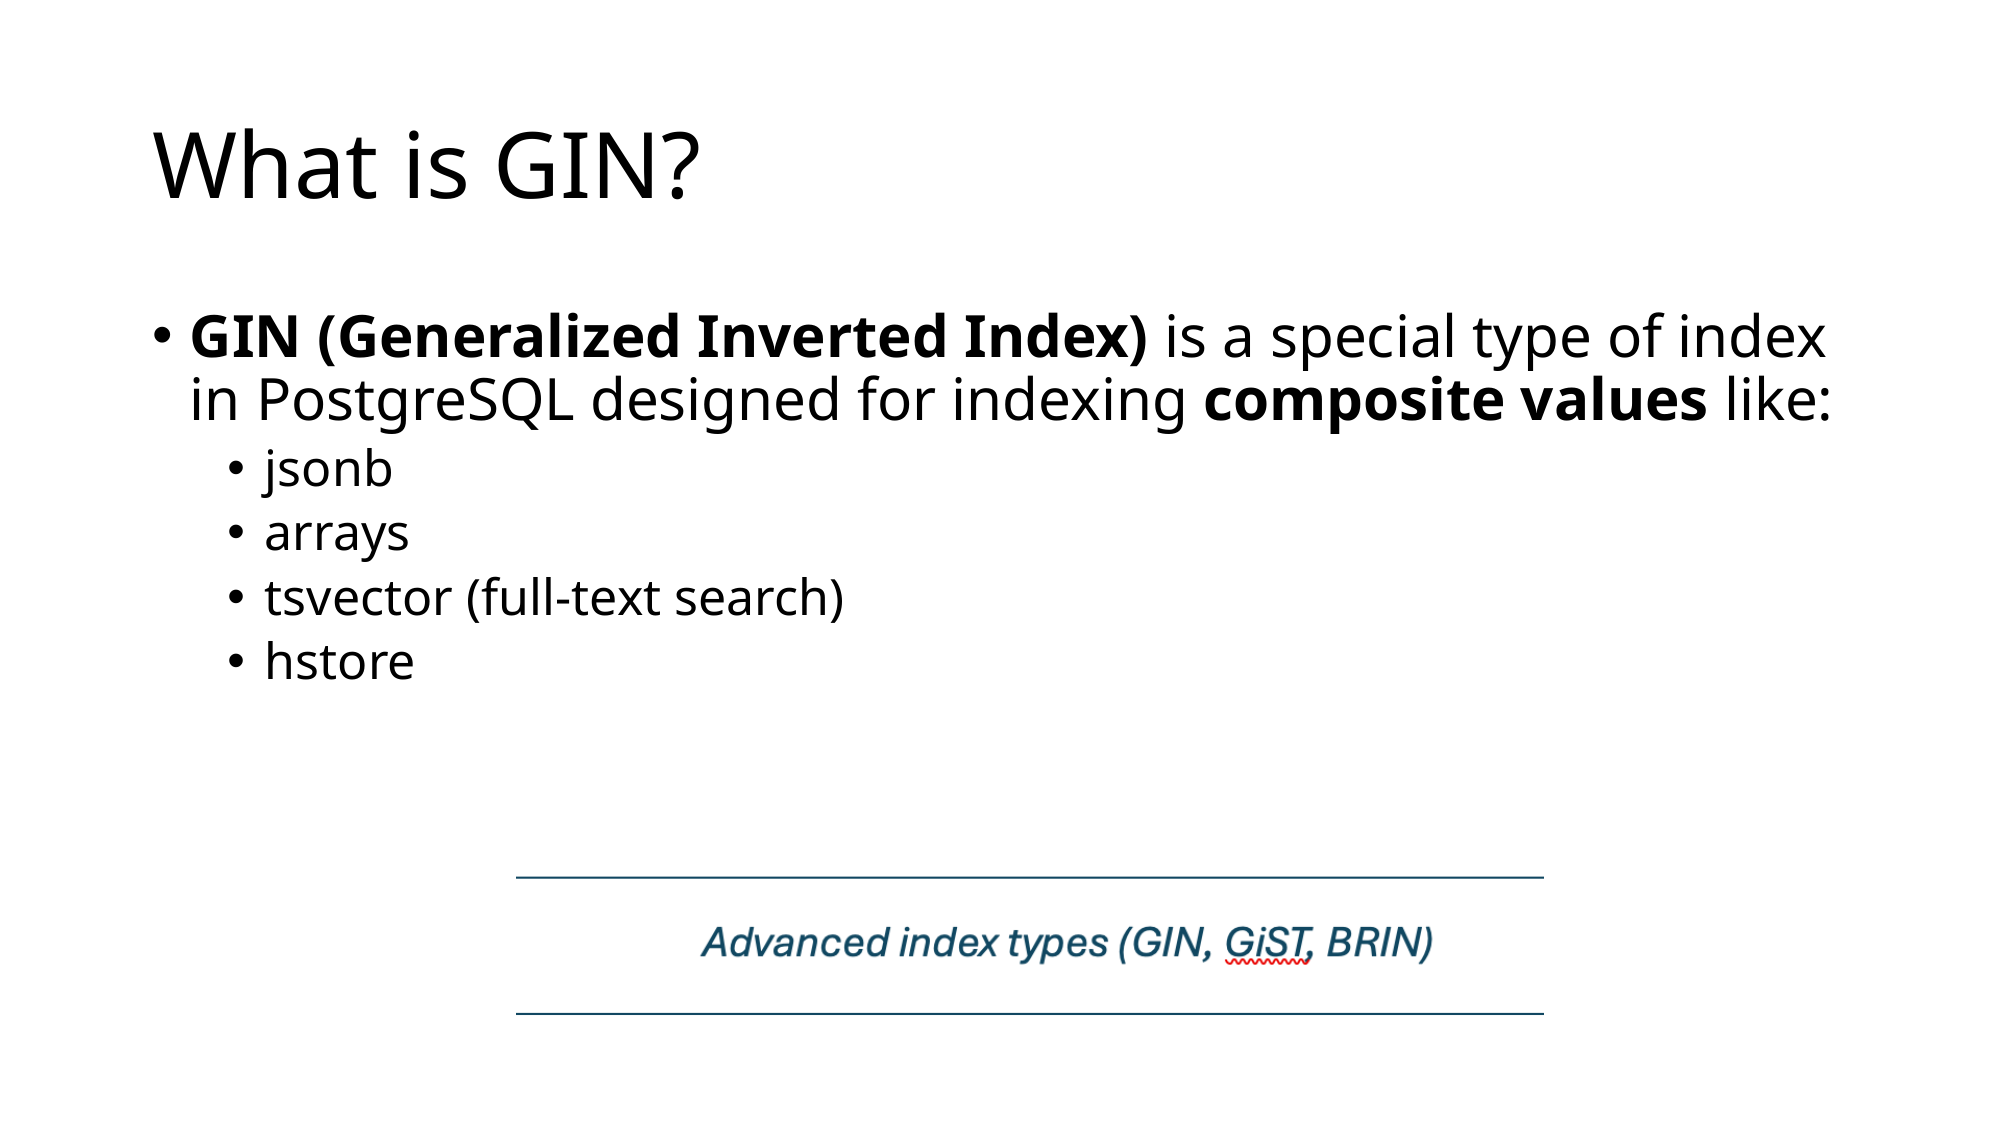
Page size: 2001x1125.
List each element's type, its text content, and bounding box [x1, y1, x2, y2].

title What is GIN? [137, 59, 1863, 278]
picture [516, 841, 1545, 1036]
list GIN (Generalized Inverted Index) is a special type of index in PostgreSQL designed for indexing composite values like: jsonb arrays tsvector (full-text search) hstore [137, 299, 1863, 1014]
